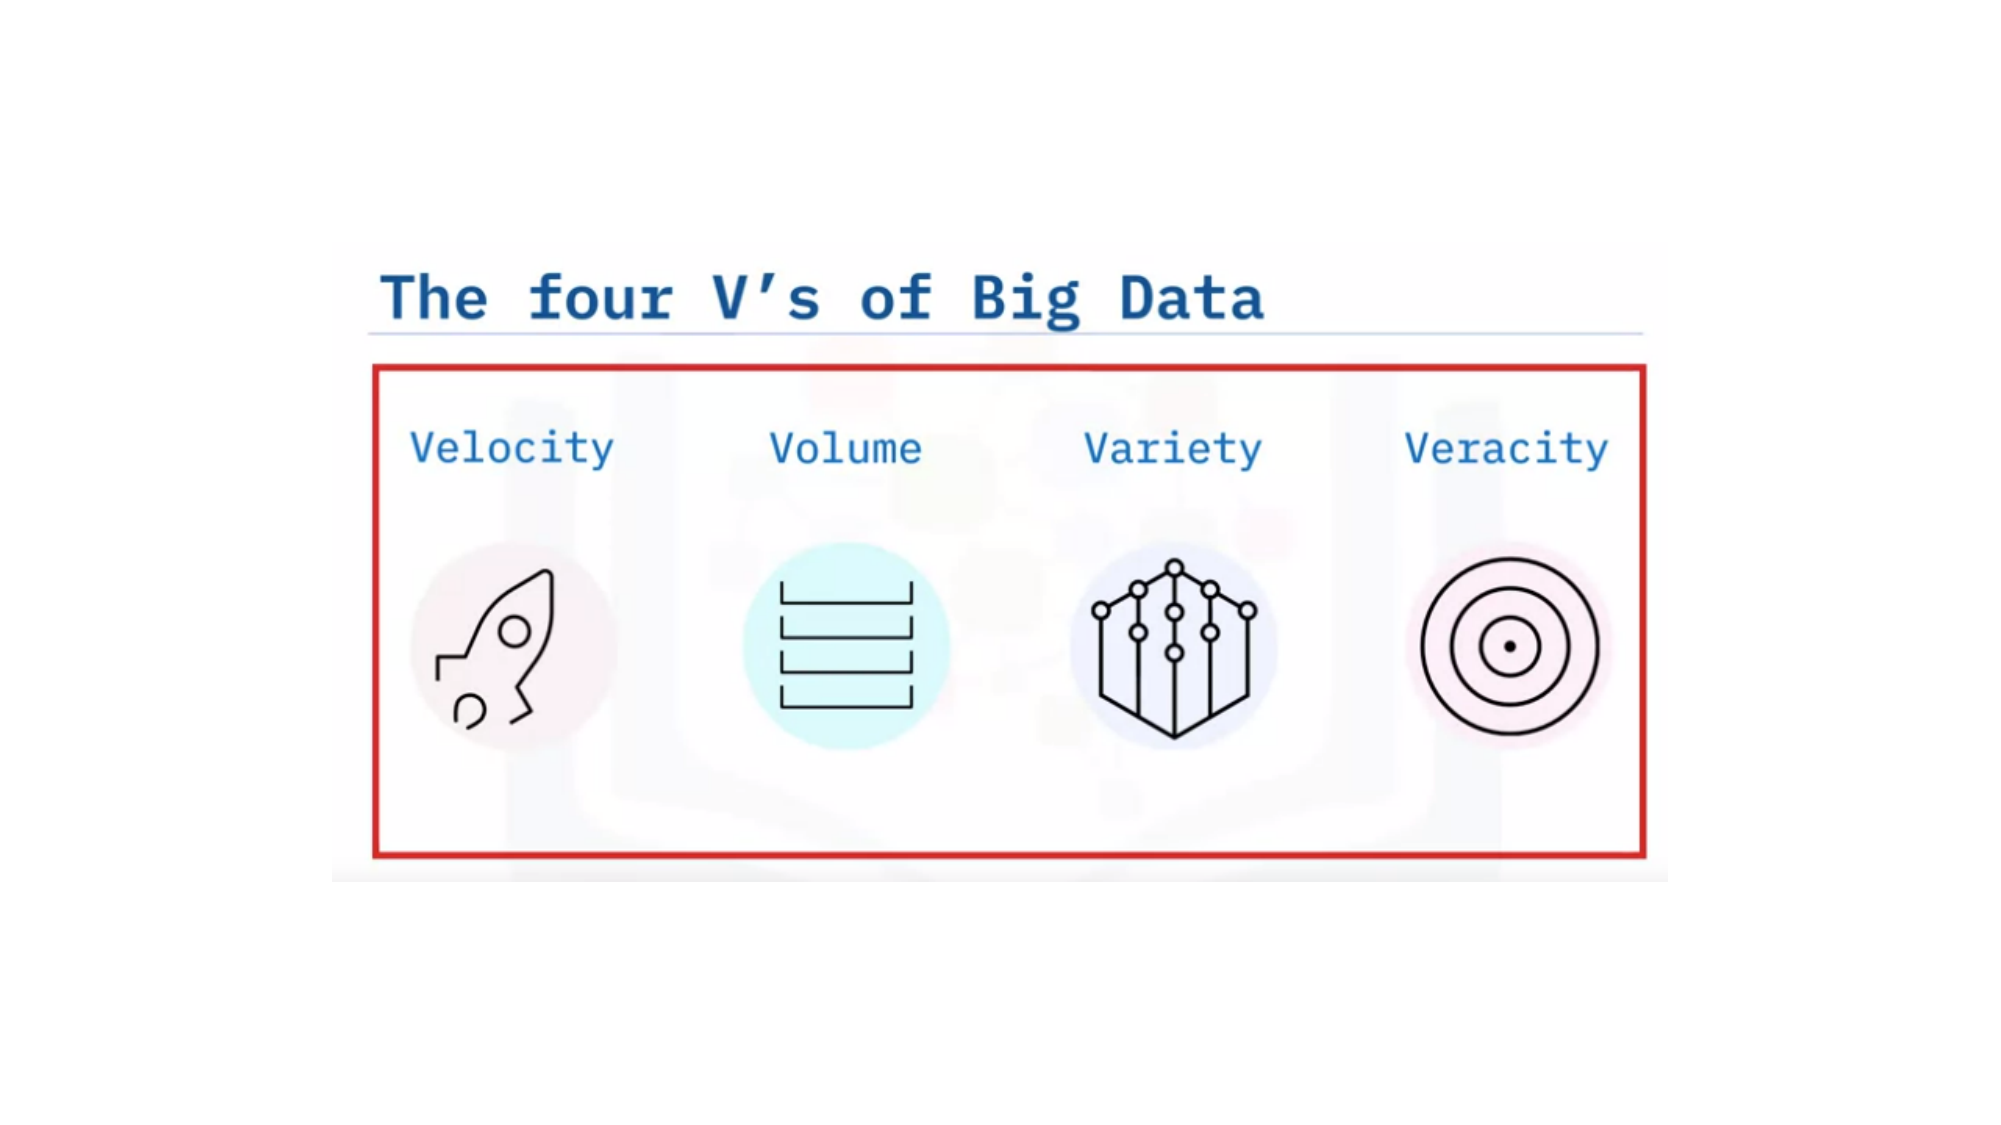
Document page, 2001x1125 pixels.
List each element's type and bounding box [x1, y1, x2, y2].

picture [331, 242, 1668, 882]
